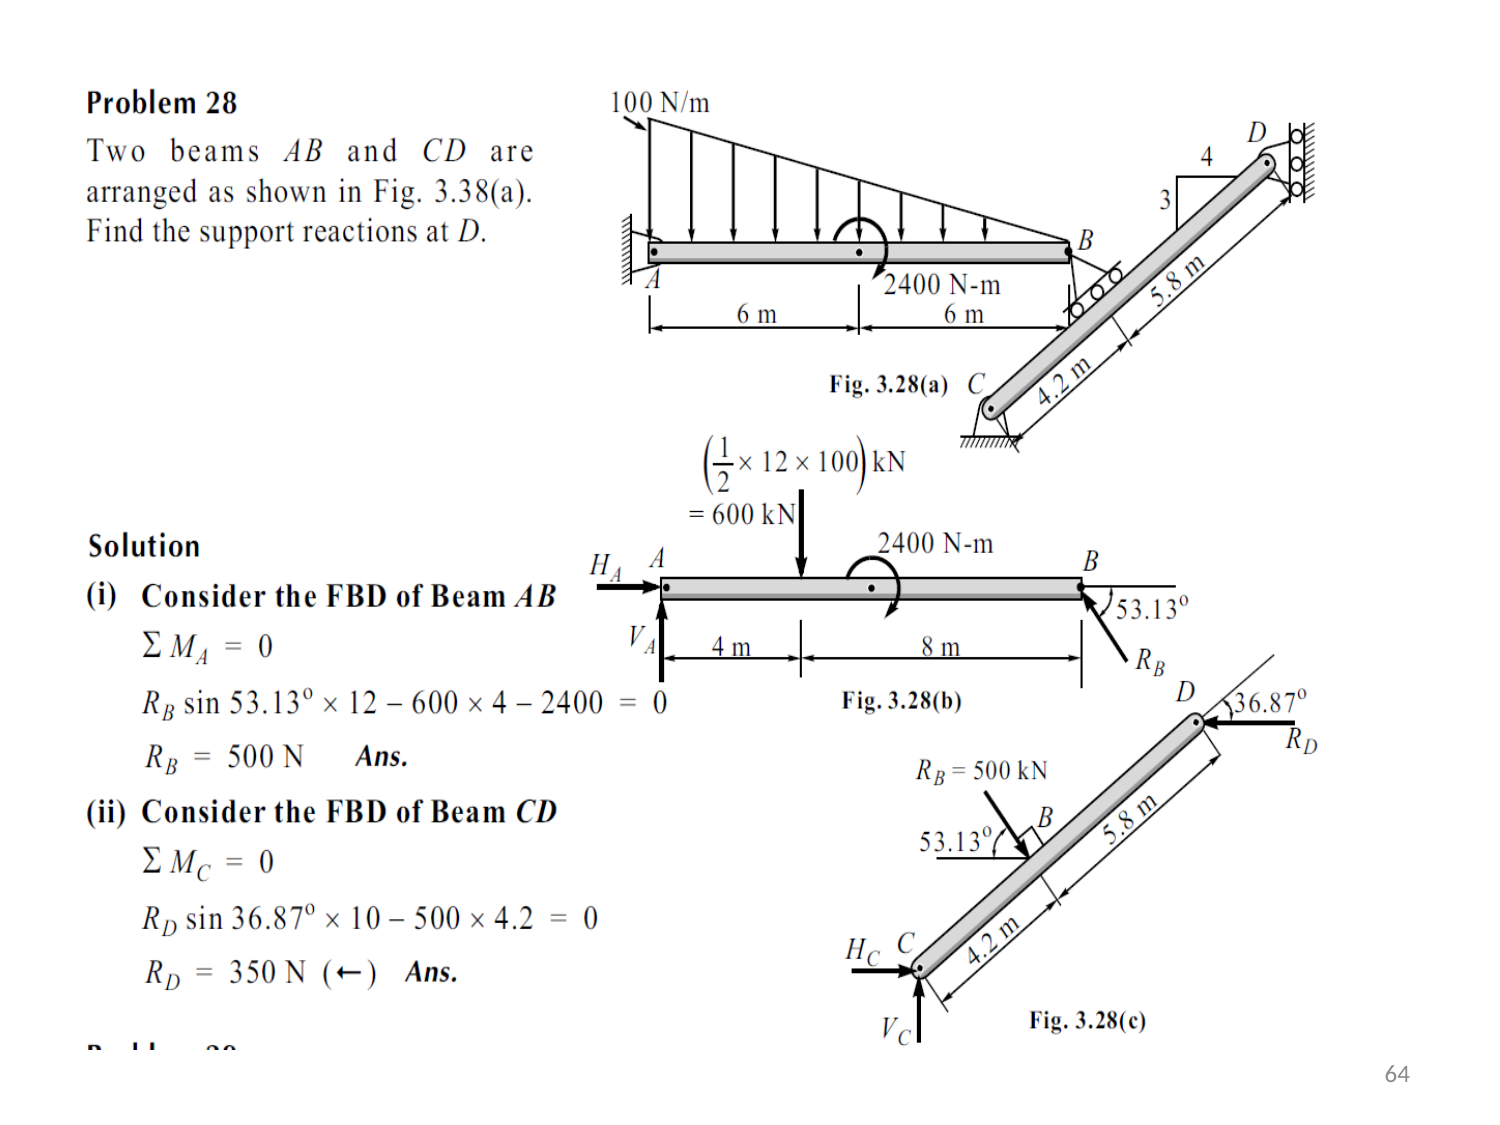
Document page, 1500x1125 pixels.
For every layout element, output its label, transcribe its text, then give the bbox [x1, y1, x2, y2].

slide_number 64 [1074, 1042, 1425, 1103]
picture [24, 87, 1326, 1051]
